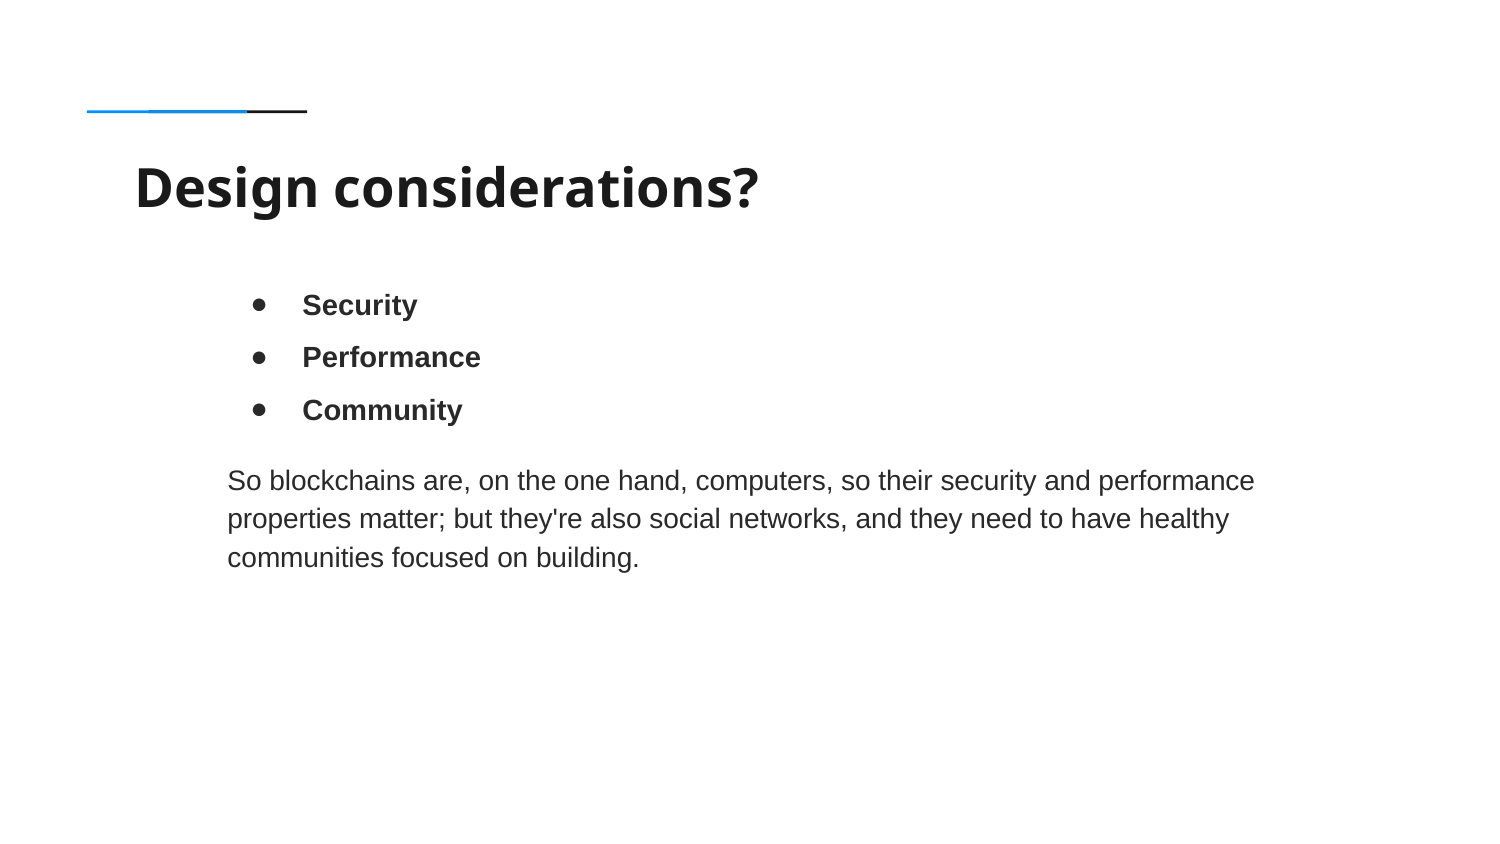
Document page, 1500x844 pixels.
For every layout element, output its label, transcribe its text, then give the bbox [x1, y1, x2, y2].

text_box Design considerations? [119, 128, 1381, 217]
text_box Security Performance Community So blockchains are, on the one hand, computers, so their security and performance properties matter; but they're also social networks, and they need to have healthy communities focused on building. [212, 253, 1381, 472]
